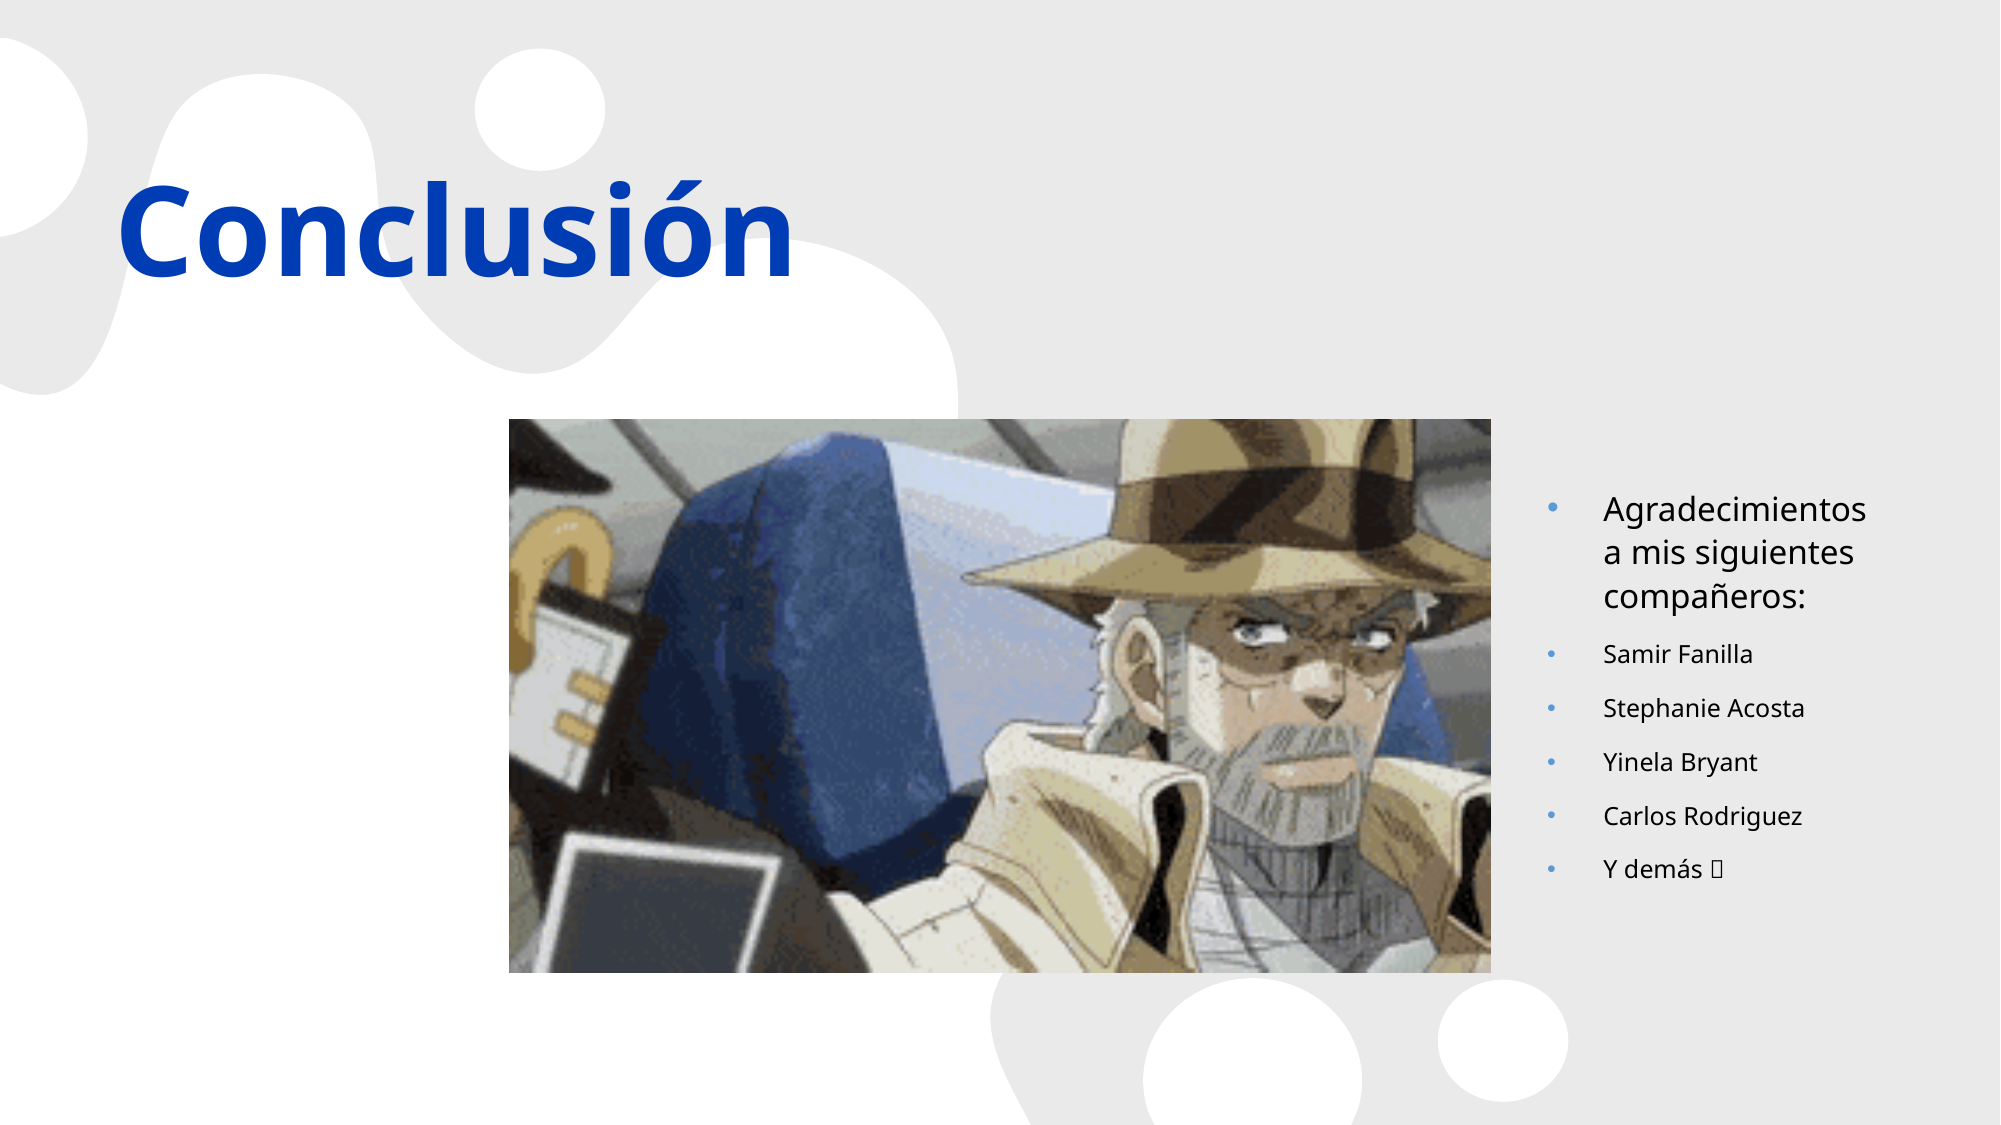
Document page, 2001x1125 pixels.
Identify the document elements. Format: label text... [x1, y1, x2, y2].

list Agradecimientos a mis siguientes compañeros: Samir Fanilla Stephanie Acosta Yinela Bryant Carlos Rodriguez Y demás  [1532, 476, 1900, 1030]
picture [509, 419, 1491, 974]
title Conclusión [99, 91, 1900, 309]
